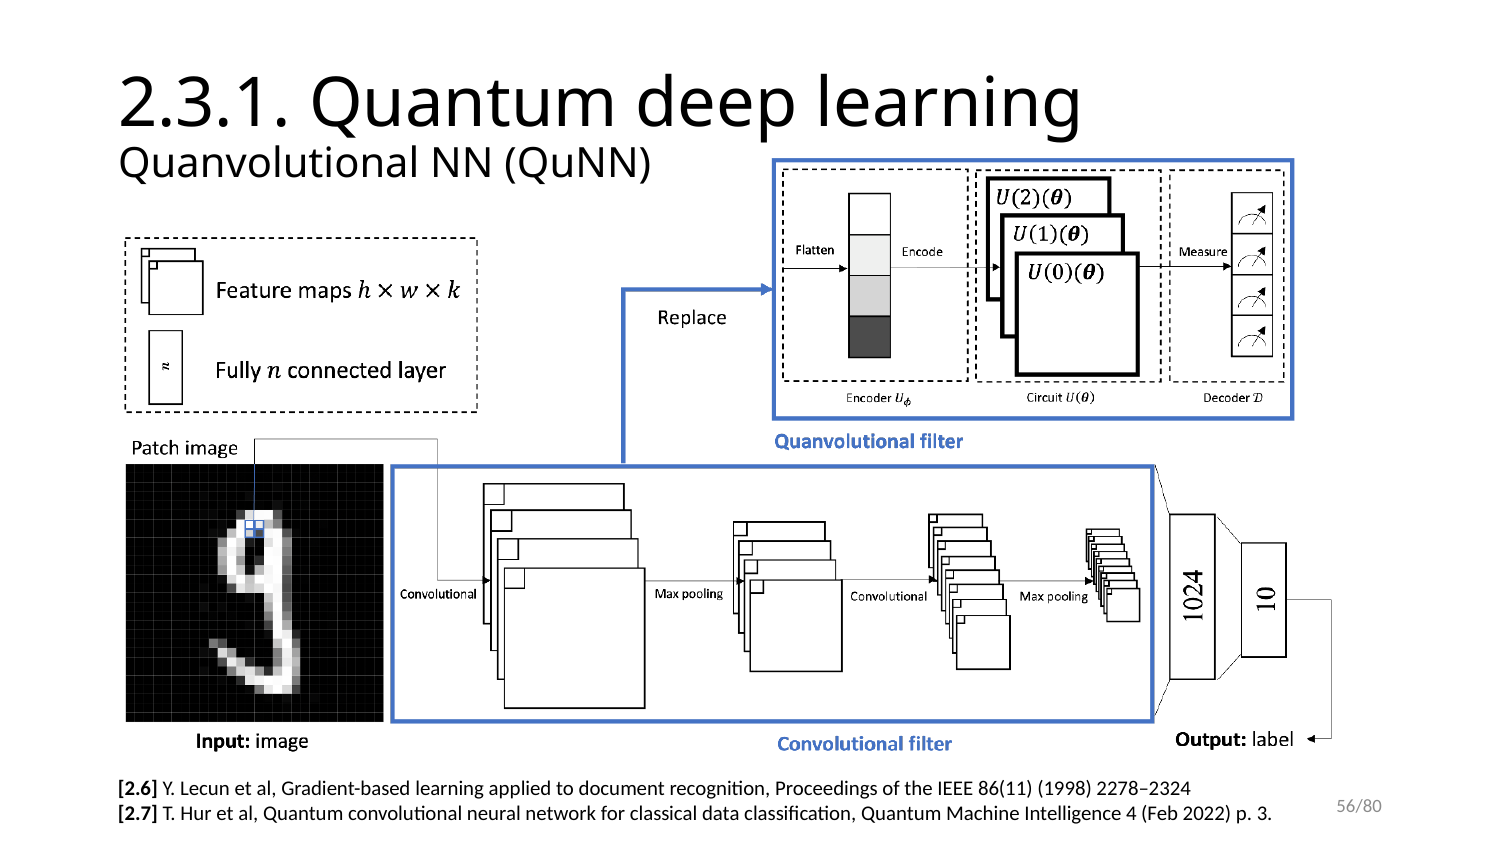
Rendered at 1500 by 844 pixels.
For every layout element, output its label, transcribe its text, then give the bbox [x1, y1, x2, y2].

picture [103, 157, 1332, 769]
text_box [2.6] Y. Lecun et al, Gradient-based learning applied to document recognition, Proceedings of the IEEE 86(11) (1998) 2278–2324 [2.7] T. Hur et al, Quantum convolutional neural network for classical data classification, Quantum Machine Intelligence 4 (Feb 2022) p. 3. [103, 769, 1332, 833]
slide_number 56 [1332, 782, 1397, 827]
title 2.3.1. Quantum deep learning Quanvolutional NN (QuNN) [103, 44, 1164, 157]
